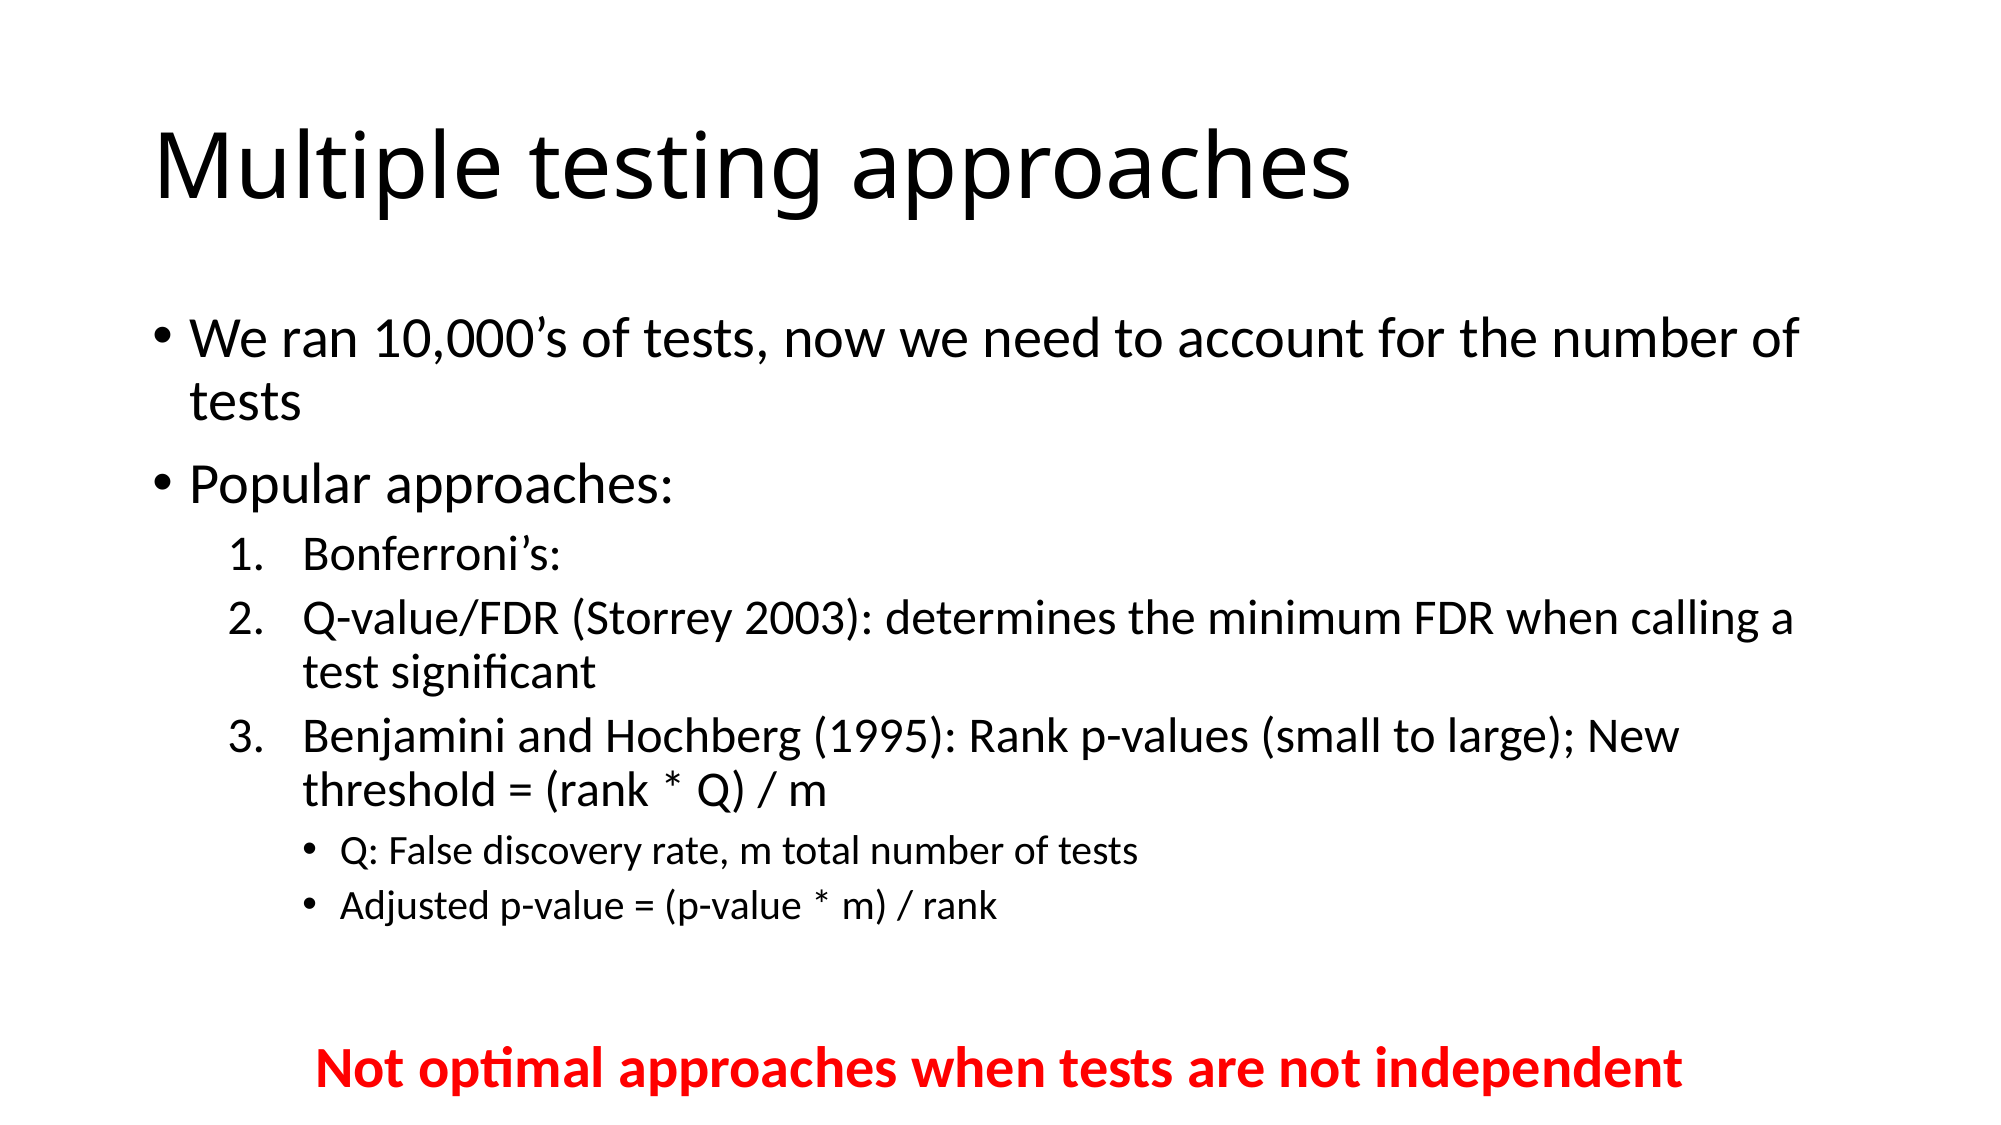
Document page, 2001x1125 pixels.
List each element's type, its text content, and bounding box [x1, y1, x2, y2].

title Multiple testing approaches [137, 59, 1863, 278]
text_box Not optimal approaches when tests are not independent [300, 1022, 1700, 1107]
